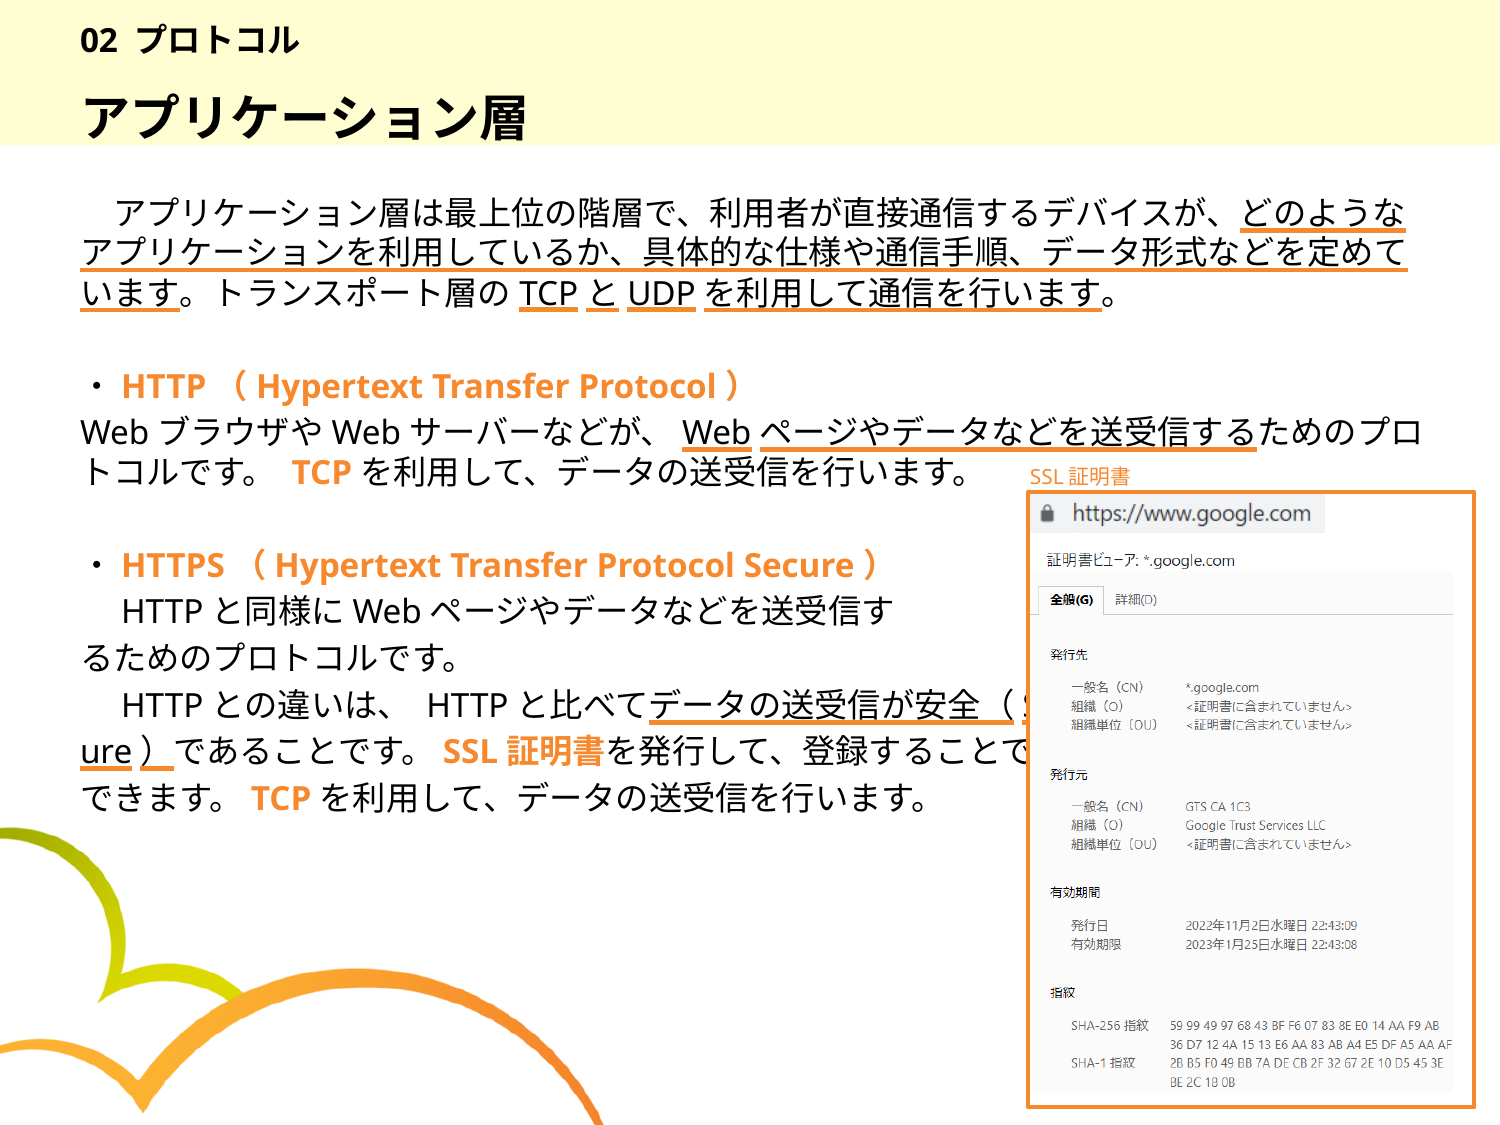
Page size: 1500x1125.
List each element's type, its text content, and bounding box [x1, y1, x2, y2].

picture [0, 0, 1500, 1125]
list アプリケーション層は最上位の階層で、利用者が直接通信するデバイスが、どのようなアプリケーションを利用しているか、具体的な仕様や通信手順、データ形式などを定めています。トランスポート層のTCPとUDPを利用して通信を行います。 ・HTTP（Hypertext Transfer Protocol） WebブラウザやWebサーバーなどが、Webページやデータなどを送受信するためのプロトコルです。 TCPを利用して、データの送受信を行います。 ・HTTPS（Hypertext Transfer Protocol Secure） HTTPと同様にWebページやデータなどを送受信す るためのプロトコルです。 HTTPとの違いは、 HTTPと比べてデータの送受信が安全（Seｃ ure）であることです。SSL証明書を発行して、登録することで利用 できます。TCPを利用して、データの送受信を行います。 [64, 184, 1444, 986]
text_box アプリケーション層 [64, 68, 1322, 164]
text_box SSL証明書 [1015, 436, 1453, 516]
title 02 プロトコル [64, 0, 502, 68]
text_box [224, 597, 662, 677]
text_box [1026, 490, 1476, 1109]
